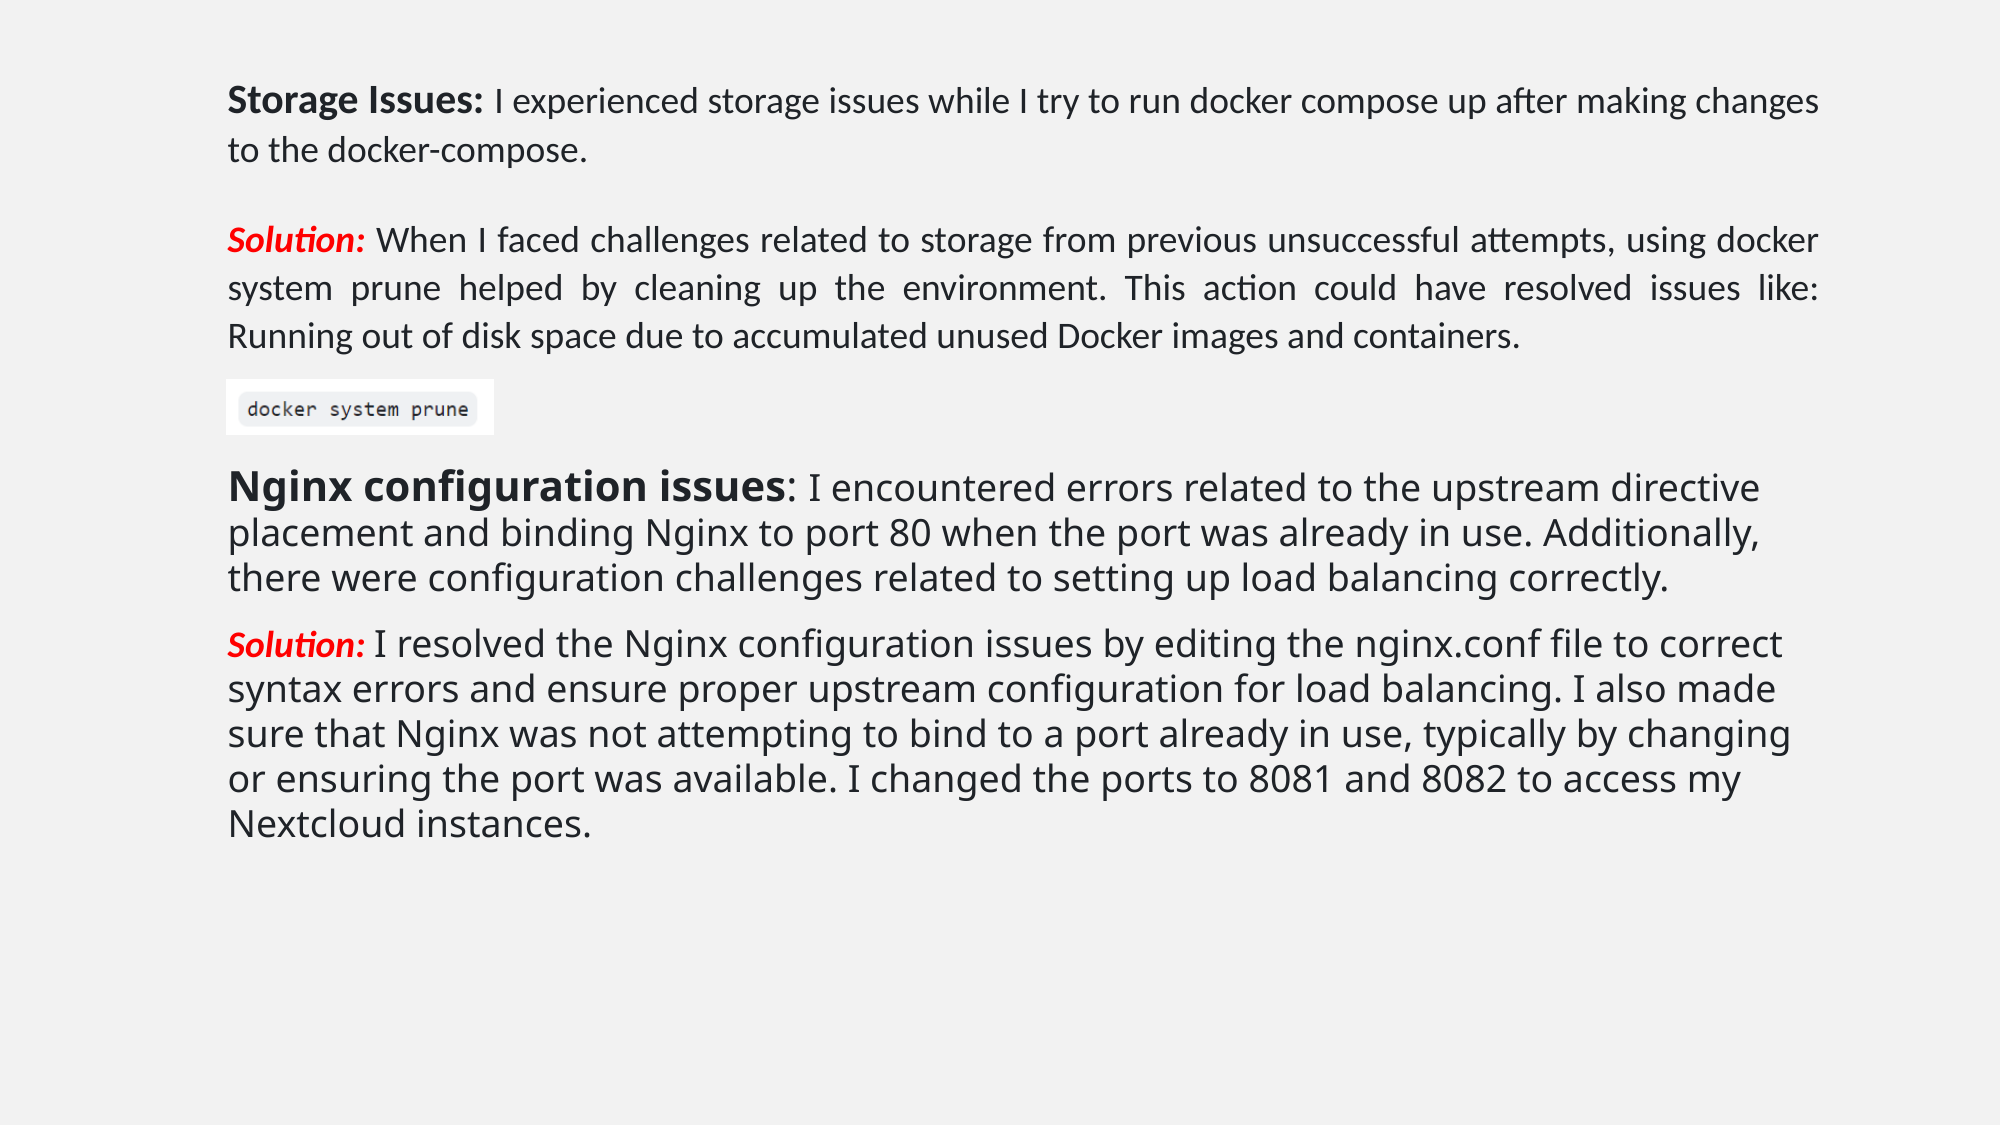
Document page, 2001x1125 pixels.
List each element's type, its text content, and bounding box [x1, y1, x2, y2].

list Storage Issues: I experienced storage issues while I try to run docker compose up after making changes to the docker-compose. Solution: When I faced challenges related to storage from previous unsuccessful attempts, using docker system prune helped by cleaning up the environment. This action could have resolved issues like: Running out of disk space due to accumulated unused Docker images and containers. Nginx configuration issues: I encountered errors related to the upstream directive placement and binding Nginx to port 80 when the port was already in use. Additionally, there were configuration challenges related to setting up load balancing correctly. Solution: I resolved the Nginx configuration issues by editing the nginx.conf file to correct syntax errors and ensure proper upstream configuration for load balancing. I also made sure that Nginx was not attempting to bind to a port already in use, typically by changing or ensuring the port was available. I changed the ports to 8081 and 8082 to access my Nextcloud instances. [212, 60, 1837, 965]
picture [226, 379, 494, 435]
